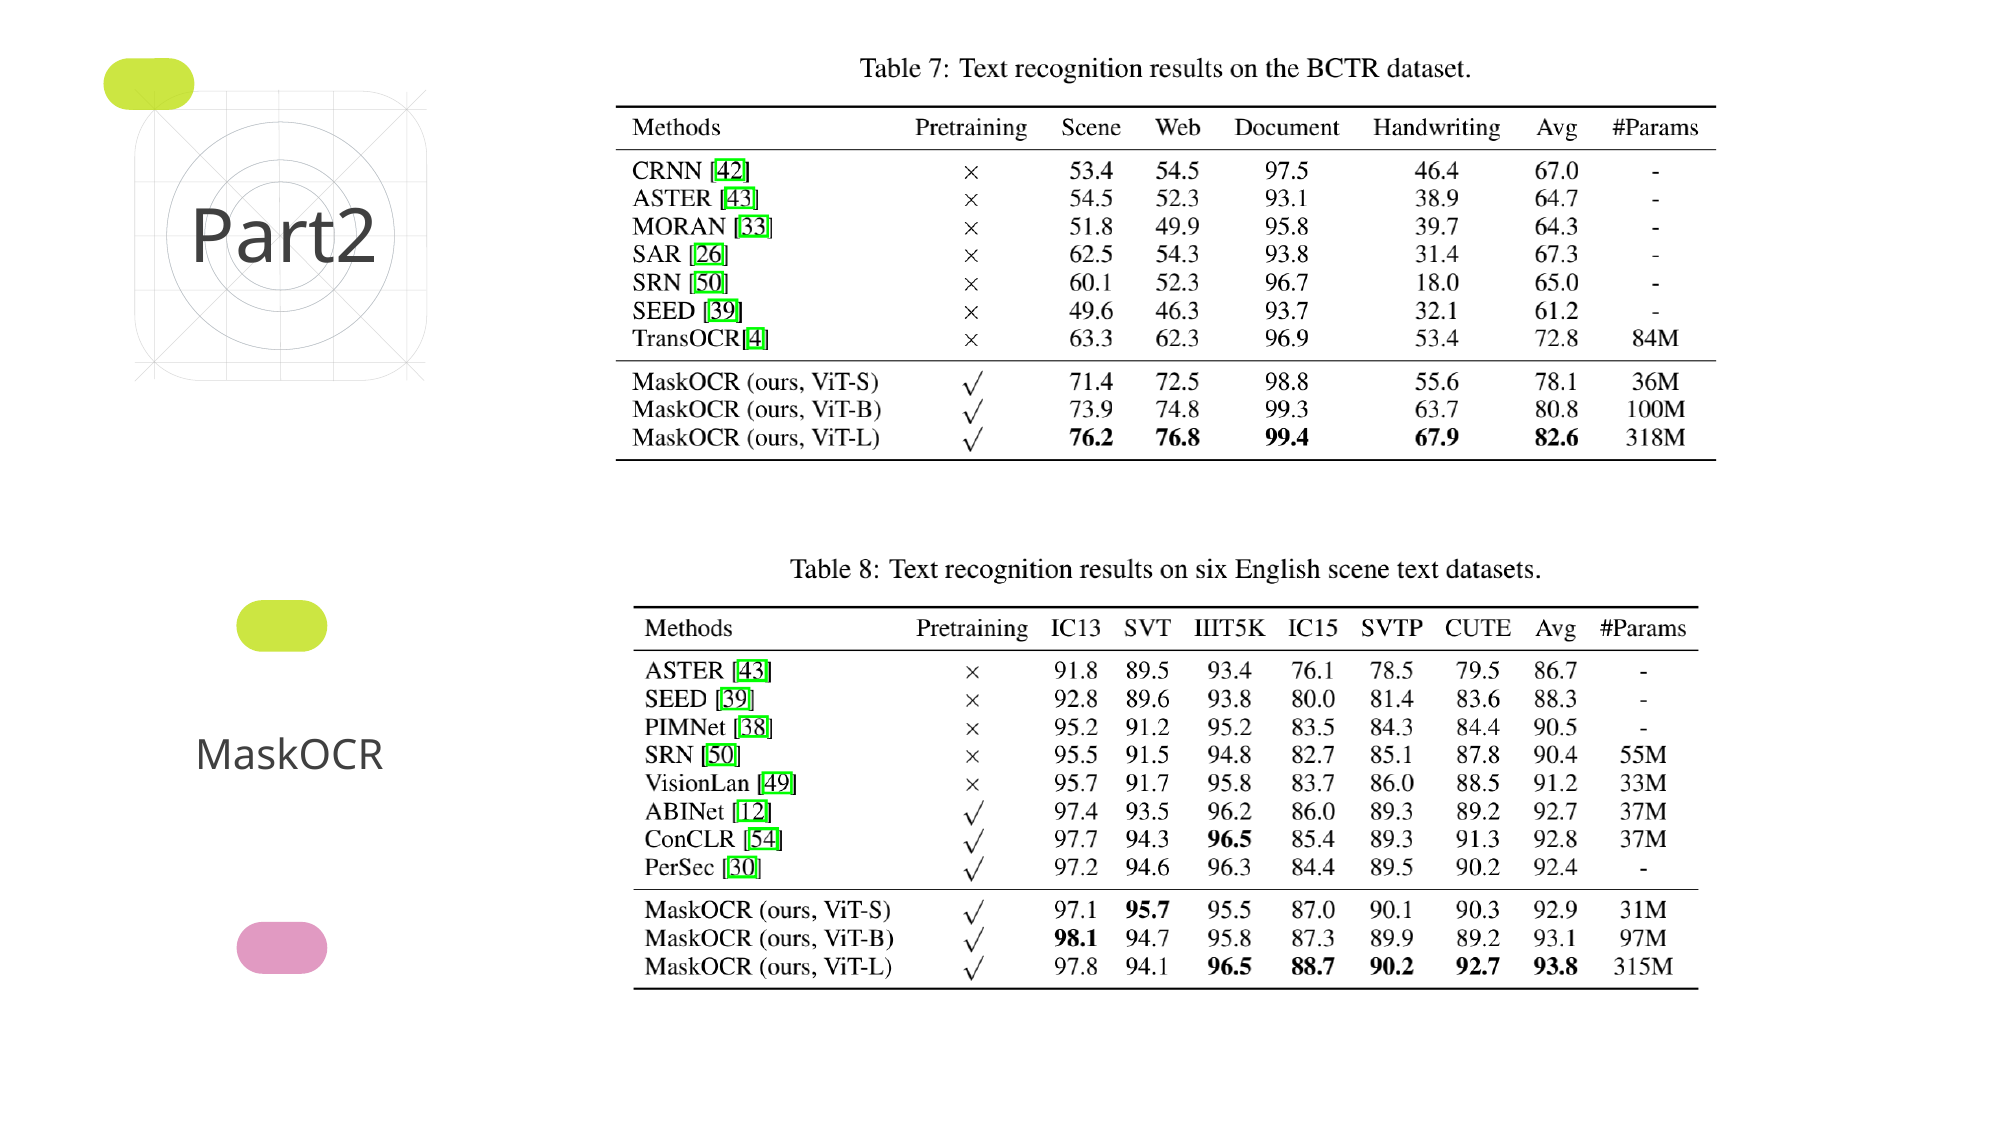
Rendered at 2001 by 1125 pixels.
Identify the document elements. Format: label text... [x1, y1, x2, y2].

text_box MaskOCR [152, 726, 427, 786]
text_box [236, 921, 328, 974]
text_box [132, 89, 427, 382]
text_box [236, 600, 328, 652]
picture [587, 35, 1725, 1019]
text_box [103, 58, 195, 110]
